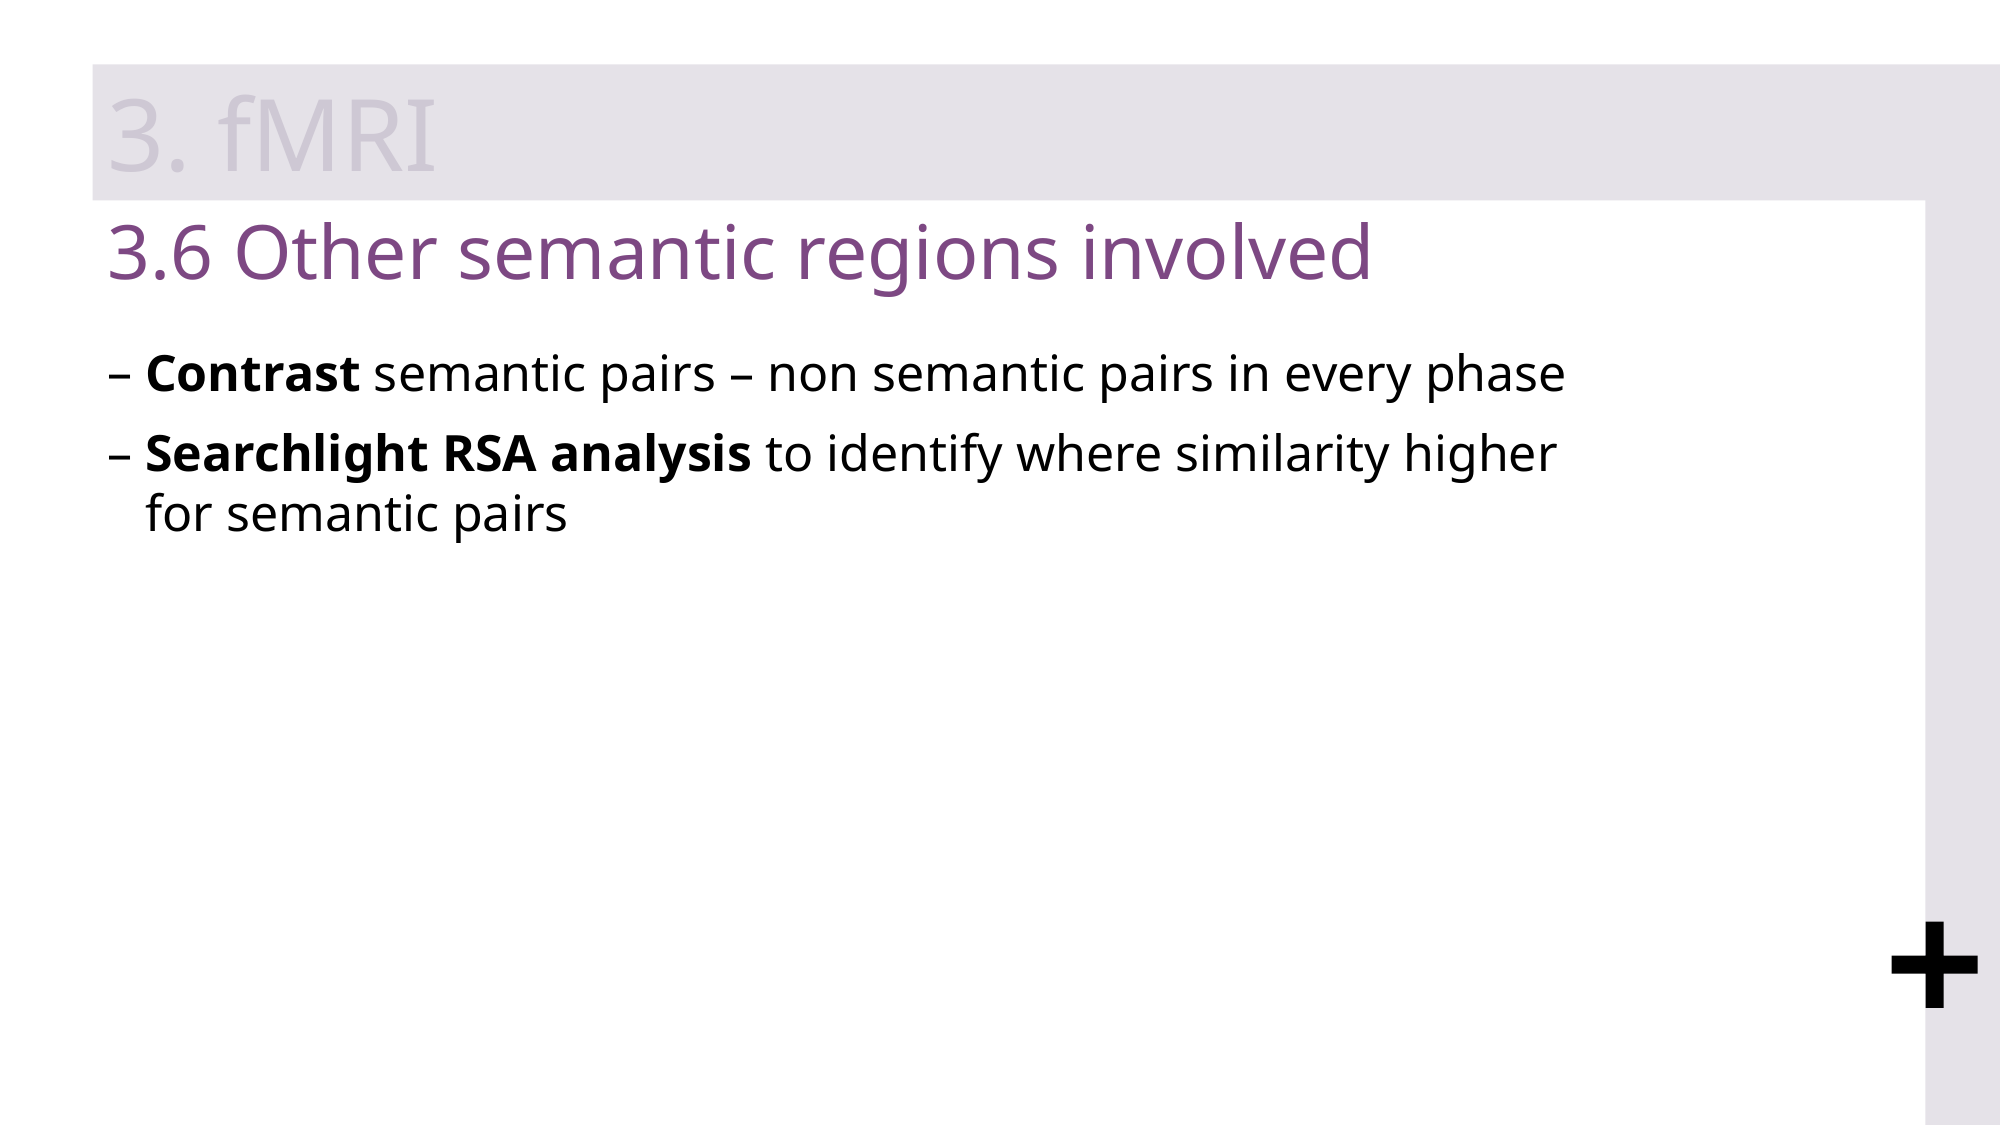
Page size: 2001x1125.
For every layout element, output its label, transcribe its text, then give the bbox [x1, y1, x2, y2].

list Contrast semantic pairs – non semantic pairs in every phase Searchlight RSA analysis to identify where similarity higher for semantic pairs [92, 333, 1592, 965]
title 3.6 Other semantic regions involved [92, 201, 1449, 333]
text_box 3. fMRI [92, 64, 2000, 201]
